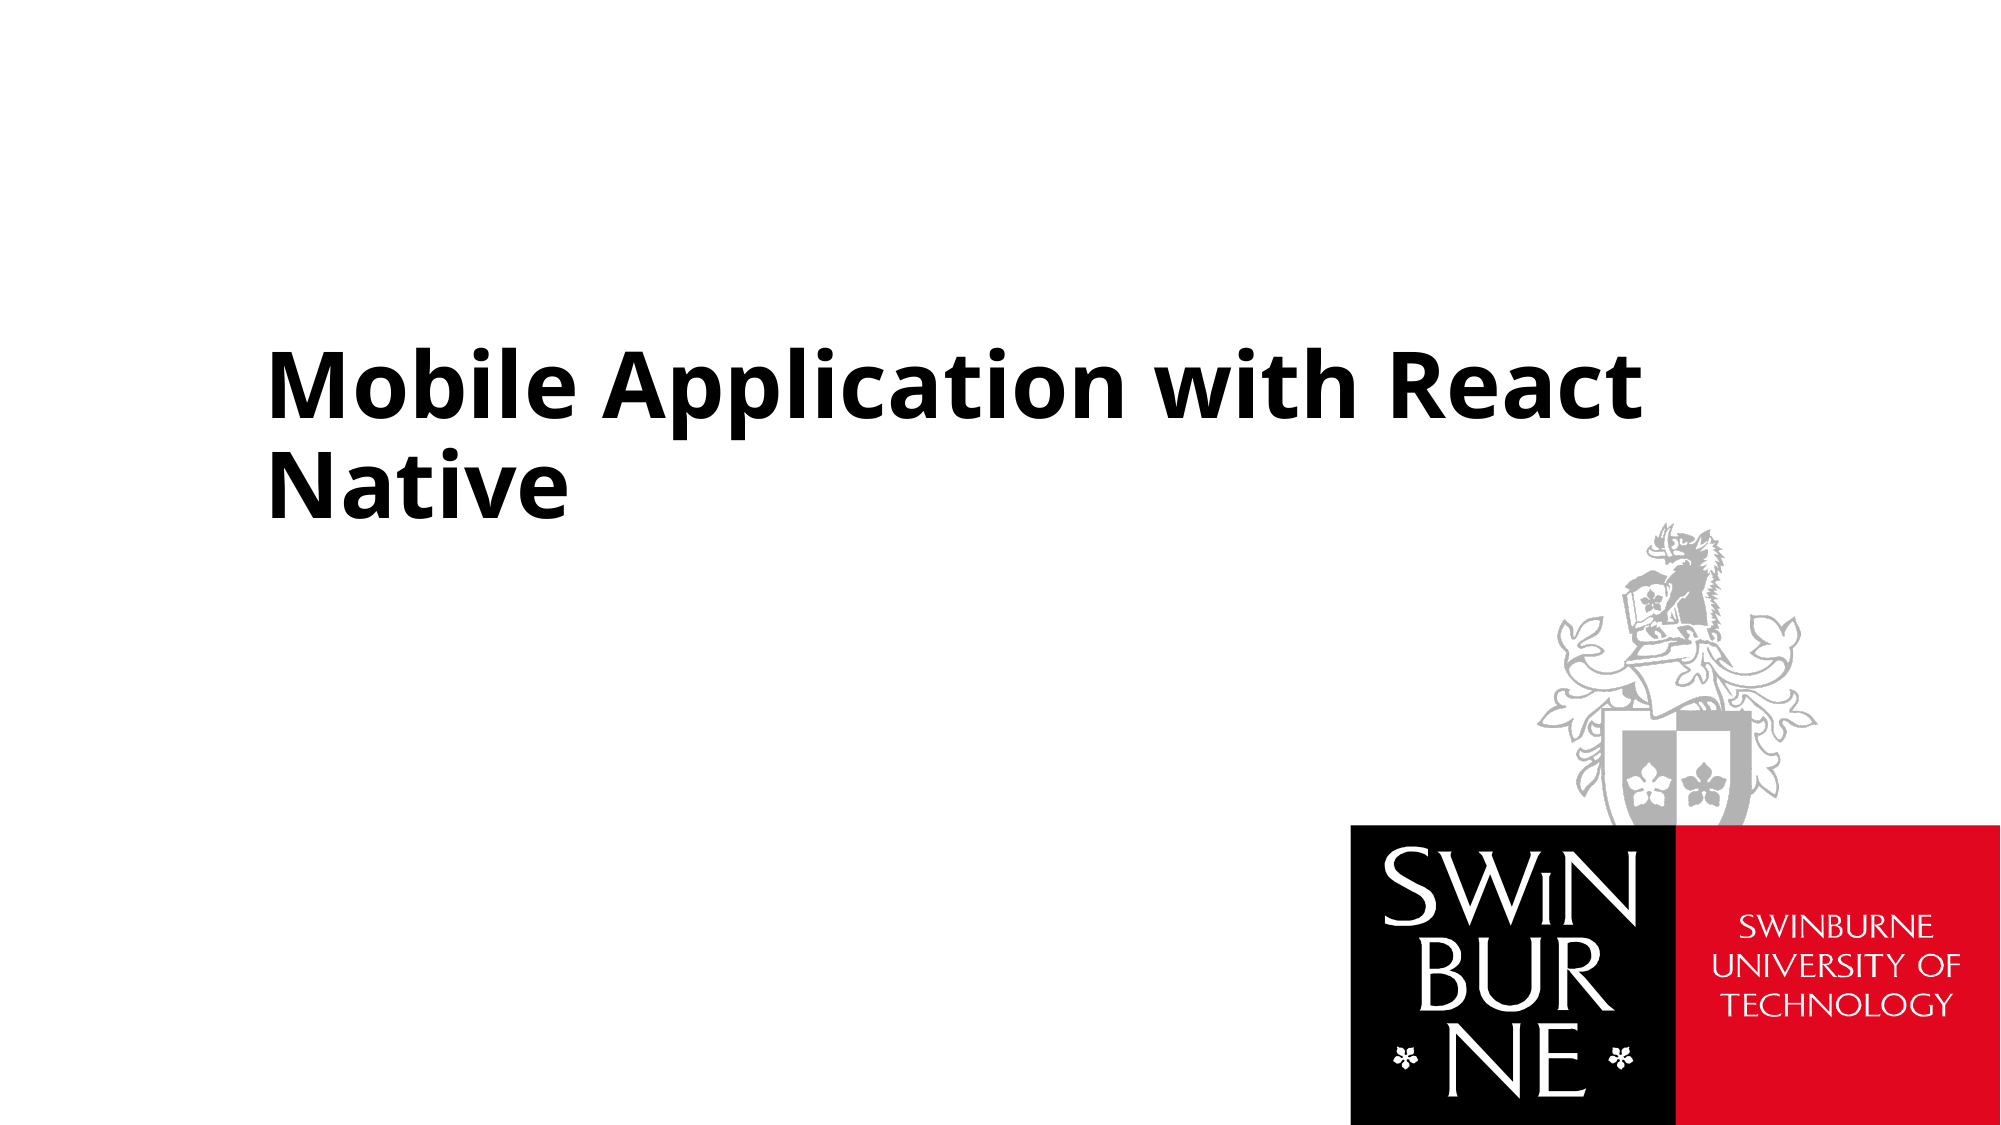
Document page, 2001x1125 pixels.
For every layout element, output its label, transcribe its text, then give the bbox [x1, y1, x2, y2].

picture [1349, 522, 2000, 1125]
title Mobile Application with React Native [249, 265, 1750, 658]
